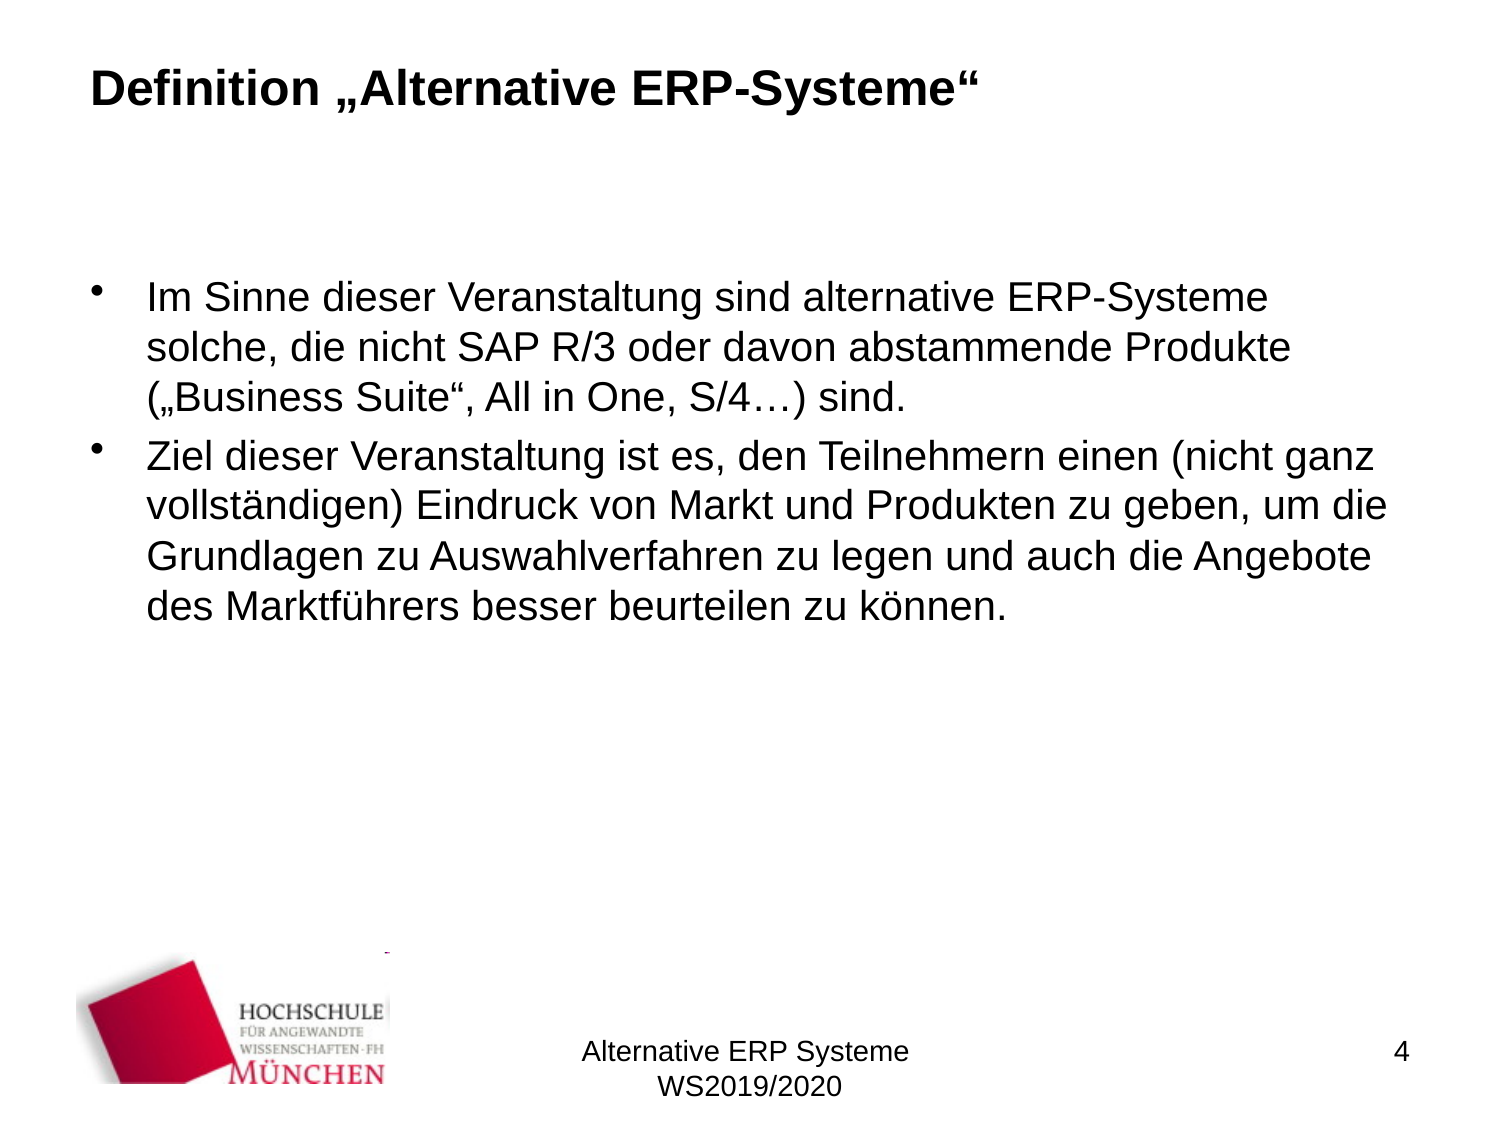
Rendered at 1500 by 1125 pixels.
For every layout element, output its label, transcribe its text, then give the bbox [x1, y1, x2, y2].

picture [76, 1005, 390, 1084]
footer Alternative ERP Systeme WS2019/2020 [512, 1024, 988, 1103]
list Im Sinne dieser Veranstaltung sind alternative ERP-Systeme solche, die nicht SAP R/3 oder davon abstammende Produkte („Business Suite“, All in One, S/4…) sind. Ziel dieser Veranstaltung ist es, den Teilnehmern einen (nicht ganz vollständigen) Eindruck von Markt und Produkten zu geben, um die Grundlagen zu Auswahlverfahren zu legen und auch die Angebote des Marktführers besser beurteilen zu können. [75, 262, 1425, 1005]
title Definition „Alternative ERP-Systeme“ [75, 45, 1425, 126]
slide_number 4 [1074, 1024, 1425, 1103]
